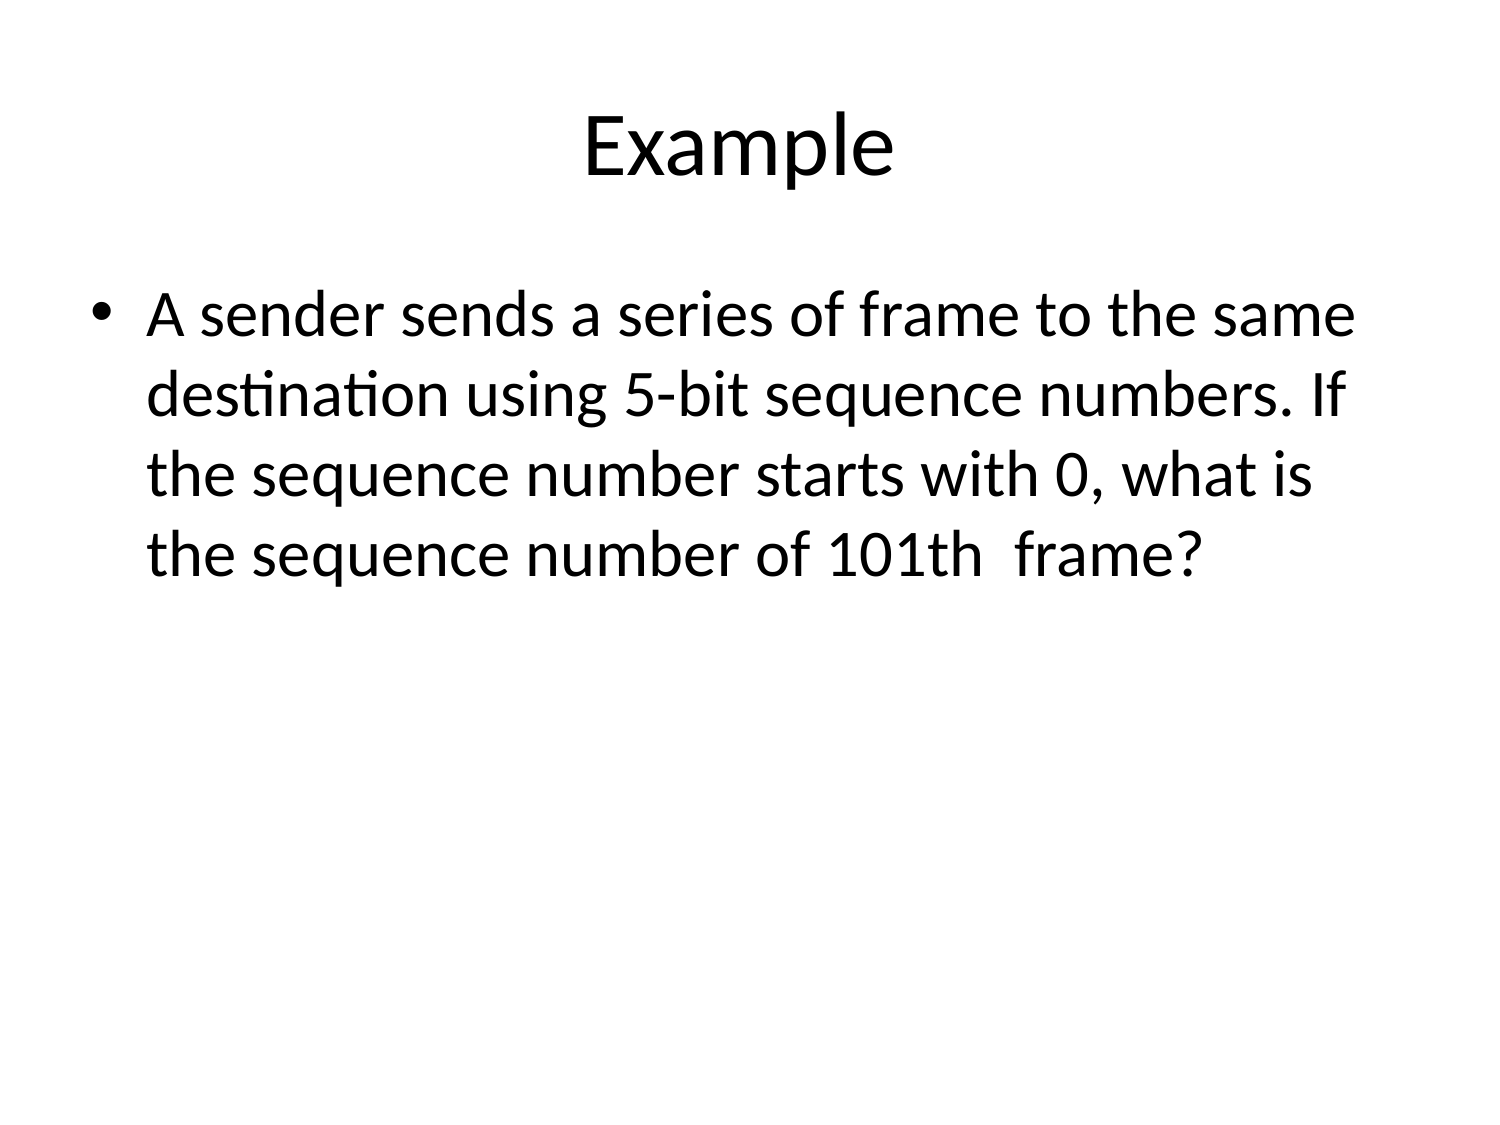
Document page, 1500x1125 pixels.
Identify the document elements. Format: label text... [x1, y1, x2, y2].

list A sender sends a series of frame to the same destination using 5-bit sequence numbers. If the sequence number starts with 0, what is the sequence number of 101th frame? [75, 262, 1425, 1005]
title Example [75, 45, 1425, 233]
